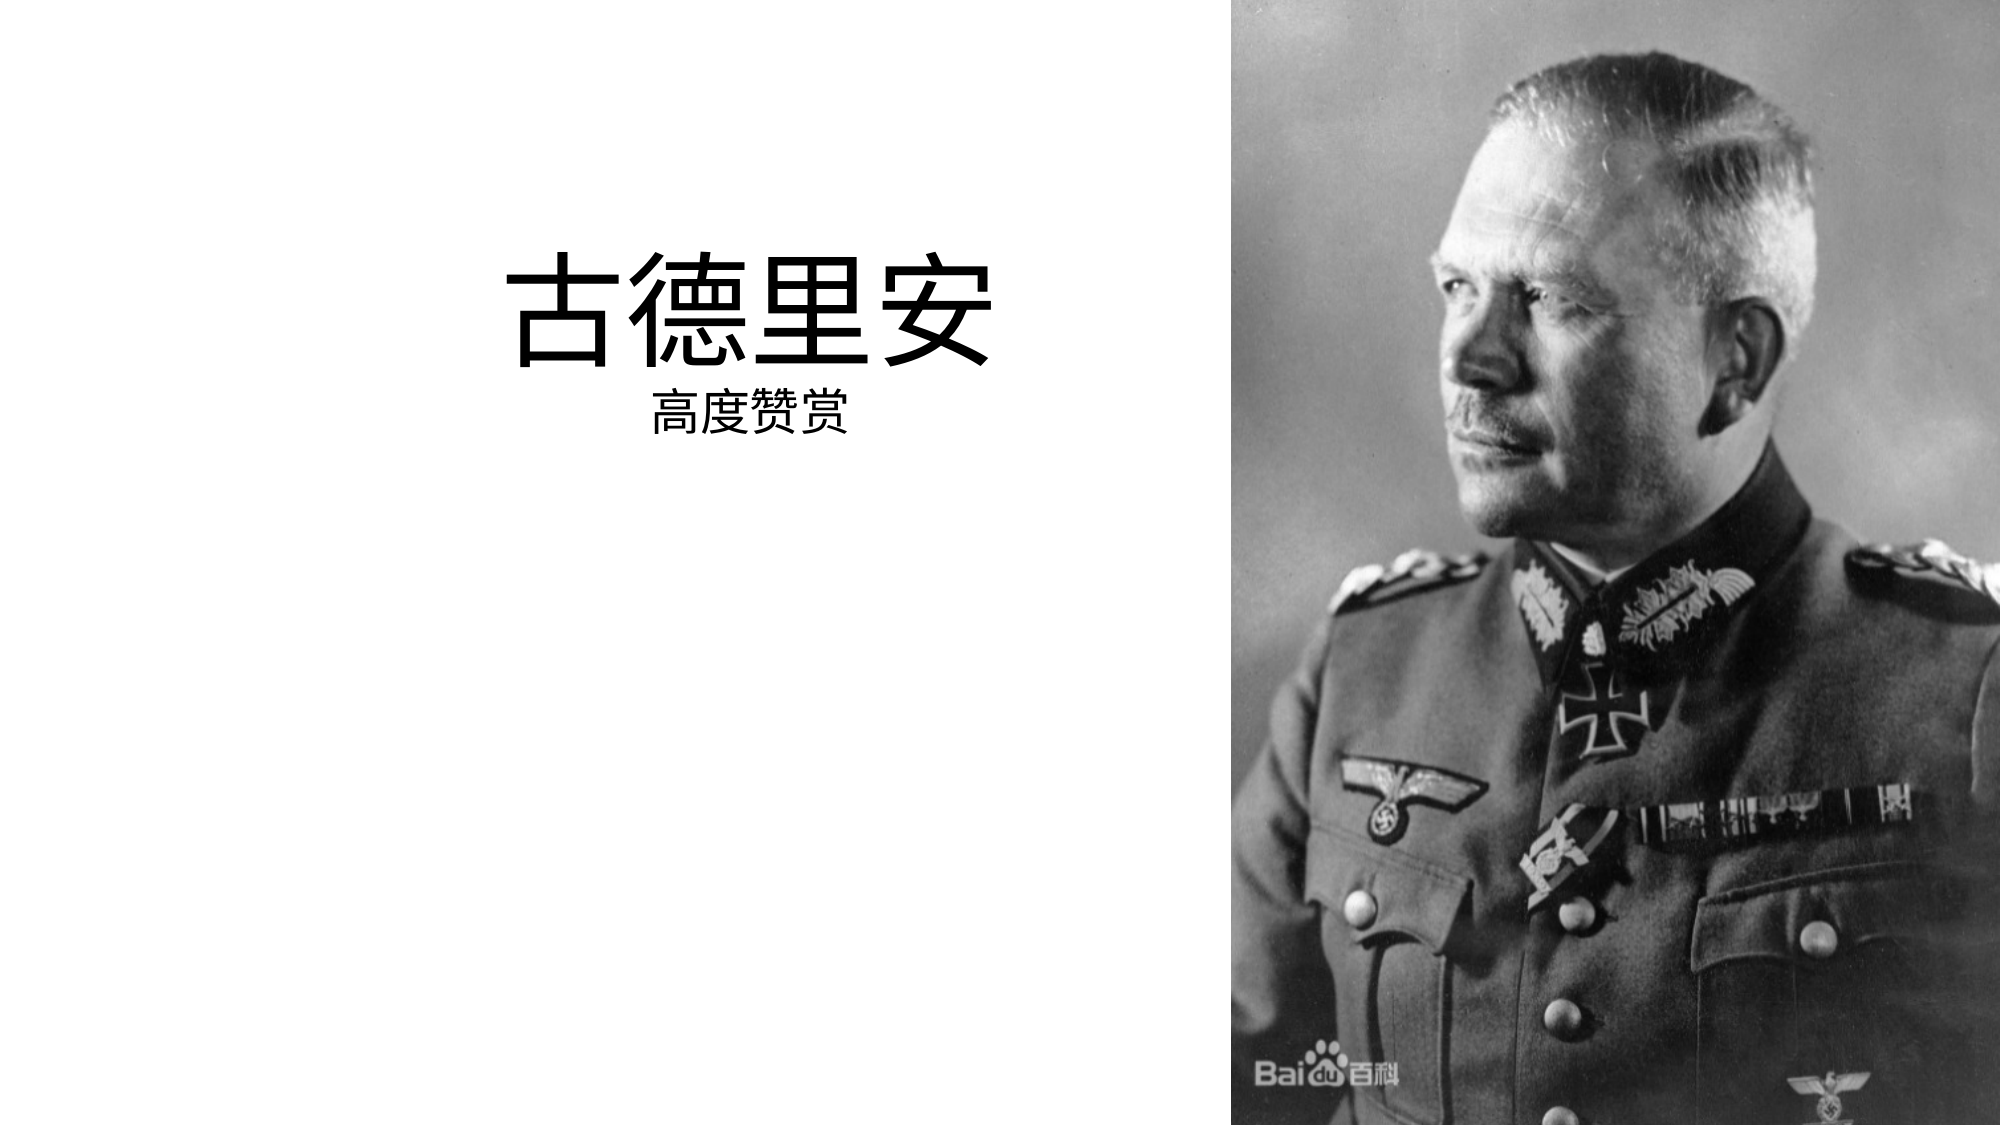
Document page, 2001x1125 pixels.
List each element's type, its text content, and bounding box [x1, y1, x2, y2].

picture [1231, 0, 2000, 1125]
title 古德里安 [0, 0, 1231, 380]
subtitle 高度赞赏 [0, 380, 1231, 652]
